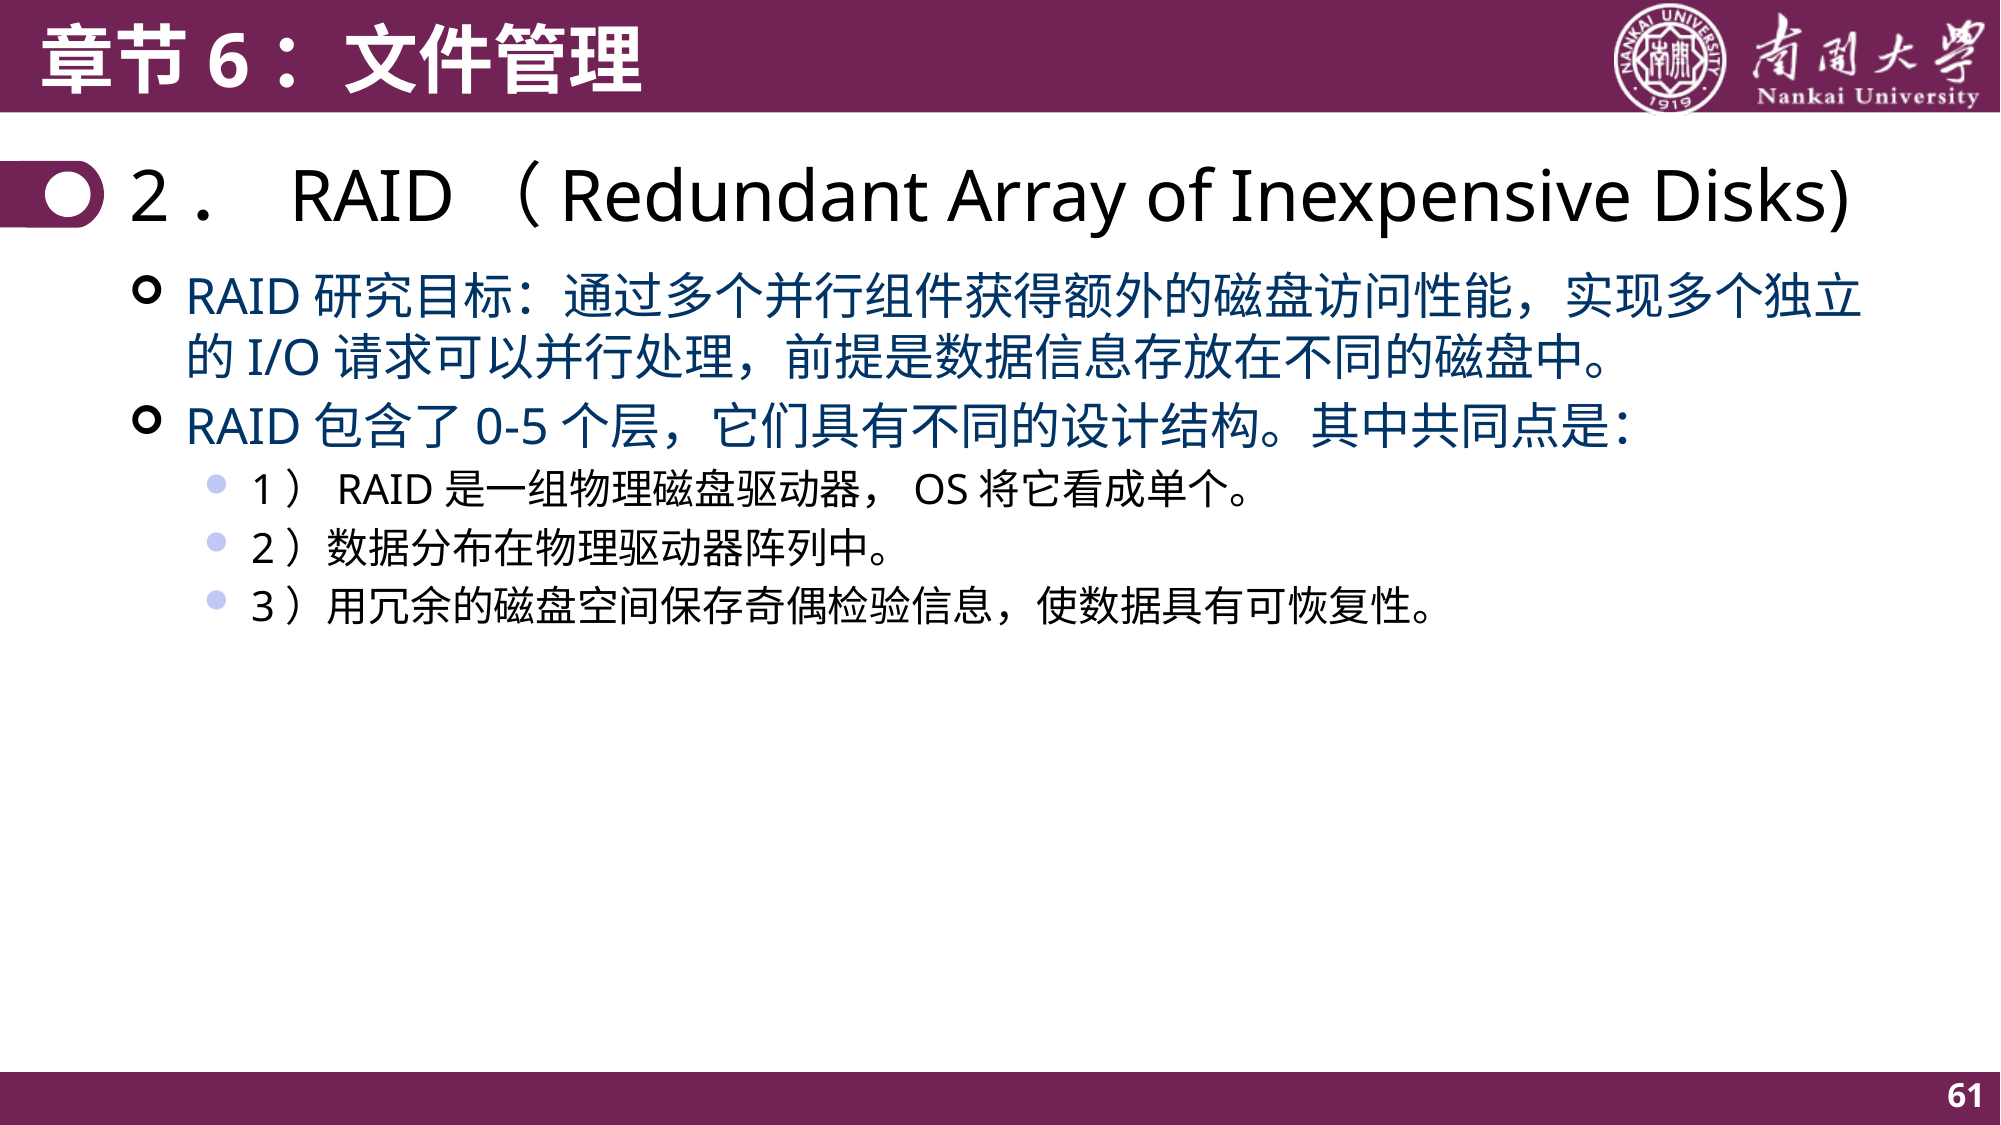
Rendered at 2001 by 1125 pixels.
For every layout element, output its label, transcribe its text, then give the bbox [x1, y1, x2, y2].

title 2． RAID（Redundant Array of Inexpensive Disks) [114, 143, 1886, 255]
list RAID研究目标：通过多个并行组件获得额外的磁盘访问性能，实现多个独立的I/O请求可以并行处理，前提是数据信息存放在不同的磁盘中。 RAID包含了0-5个层，它们具有不同的设计结构。其中共同点是： 1）RAID是一组物理磁盘驱动器，OS将它看成单个。 2）数据分布在物理驱动器阵列中。 3）用冗余的磁盘空间保存奇偶检验信息，使数据具有可恢复性。 [114, 257, 1886, 972]
slide_number 61 [1550, 1070, 2000, 1124]
picture [1614, 2, 2001, 120]
